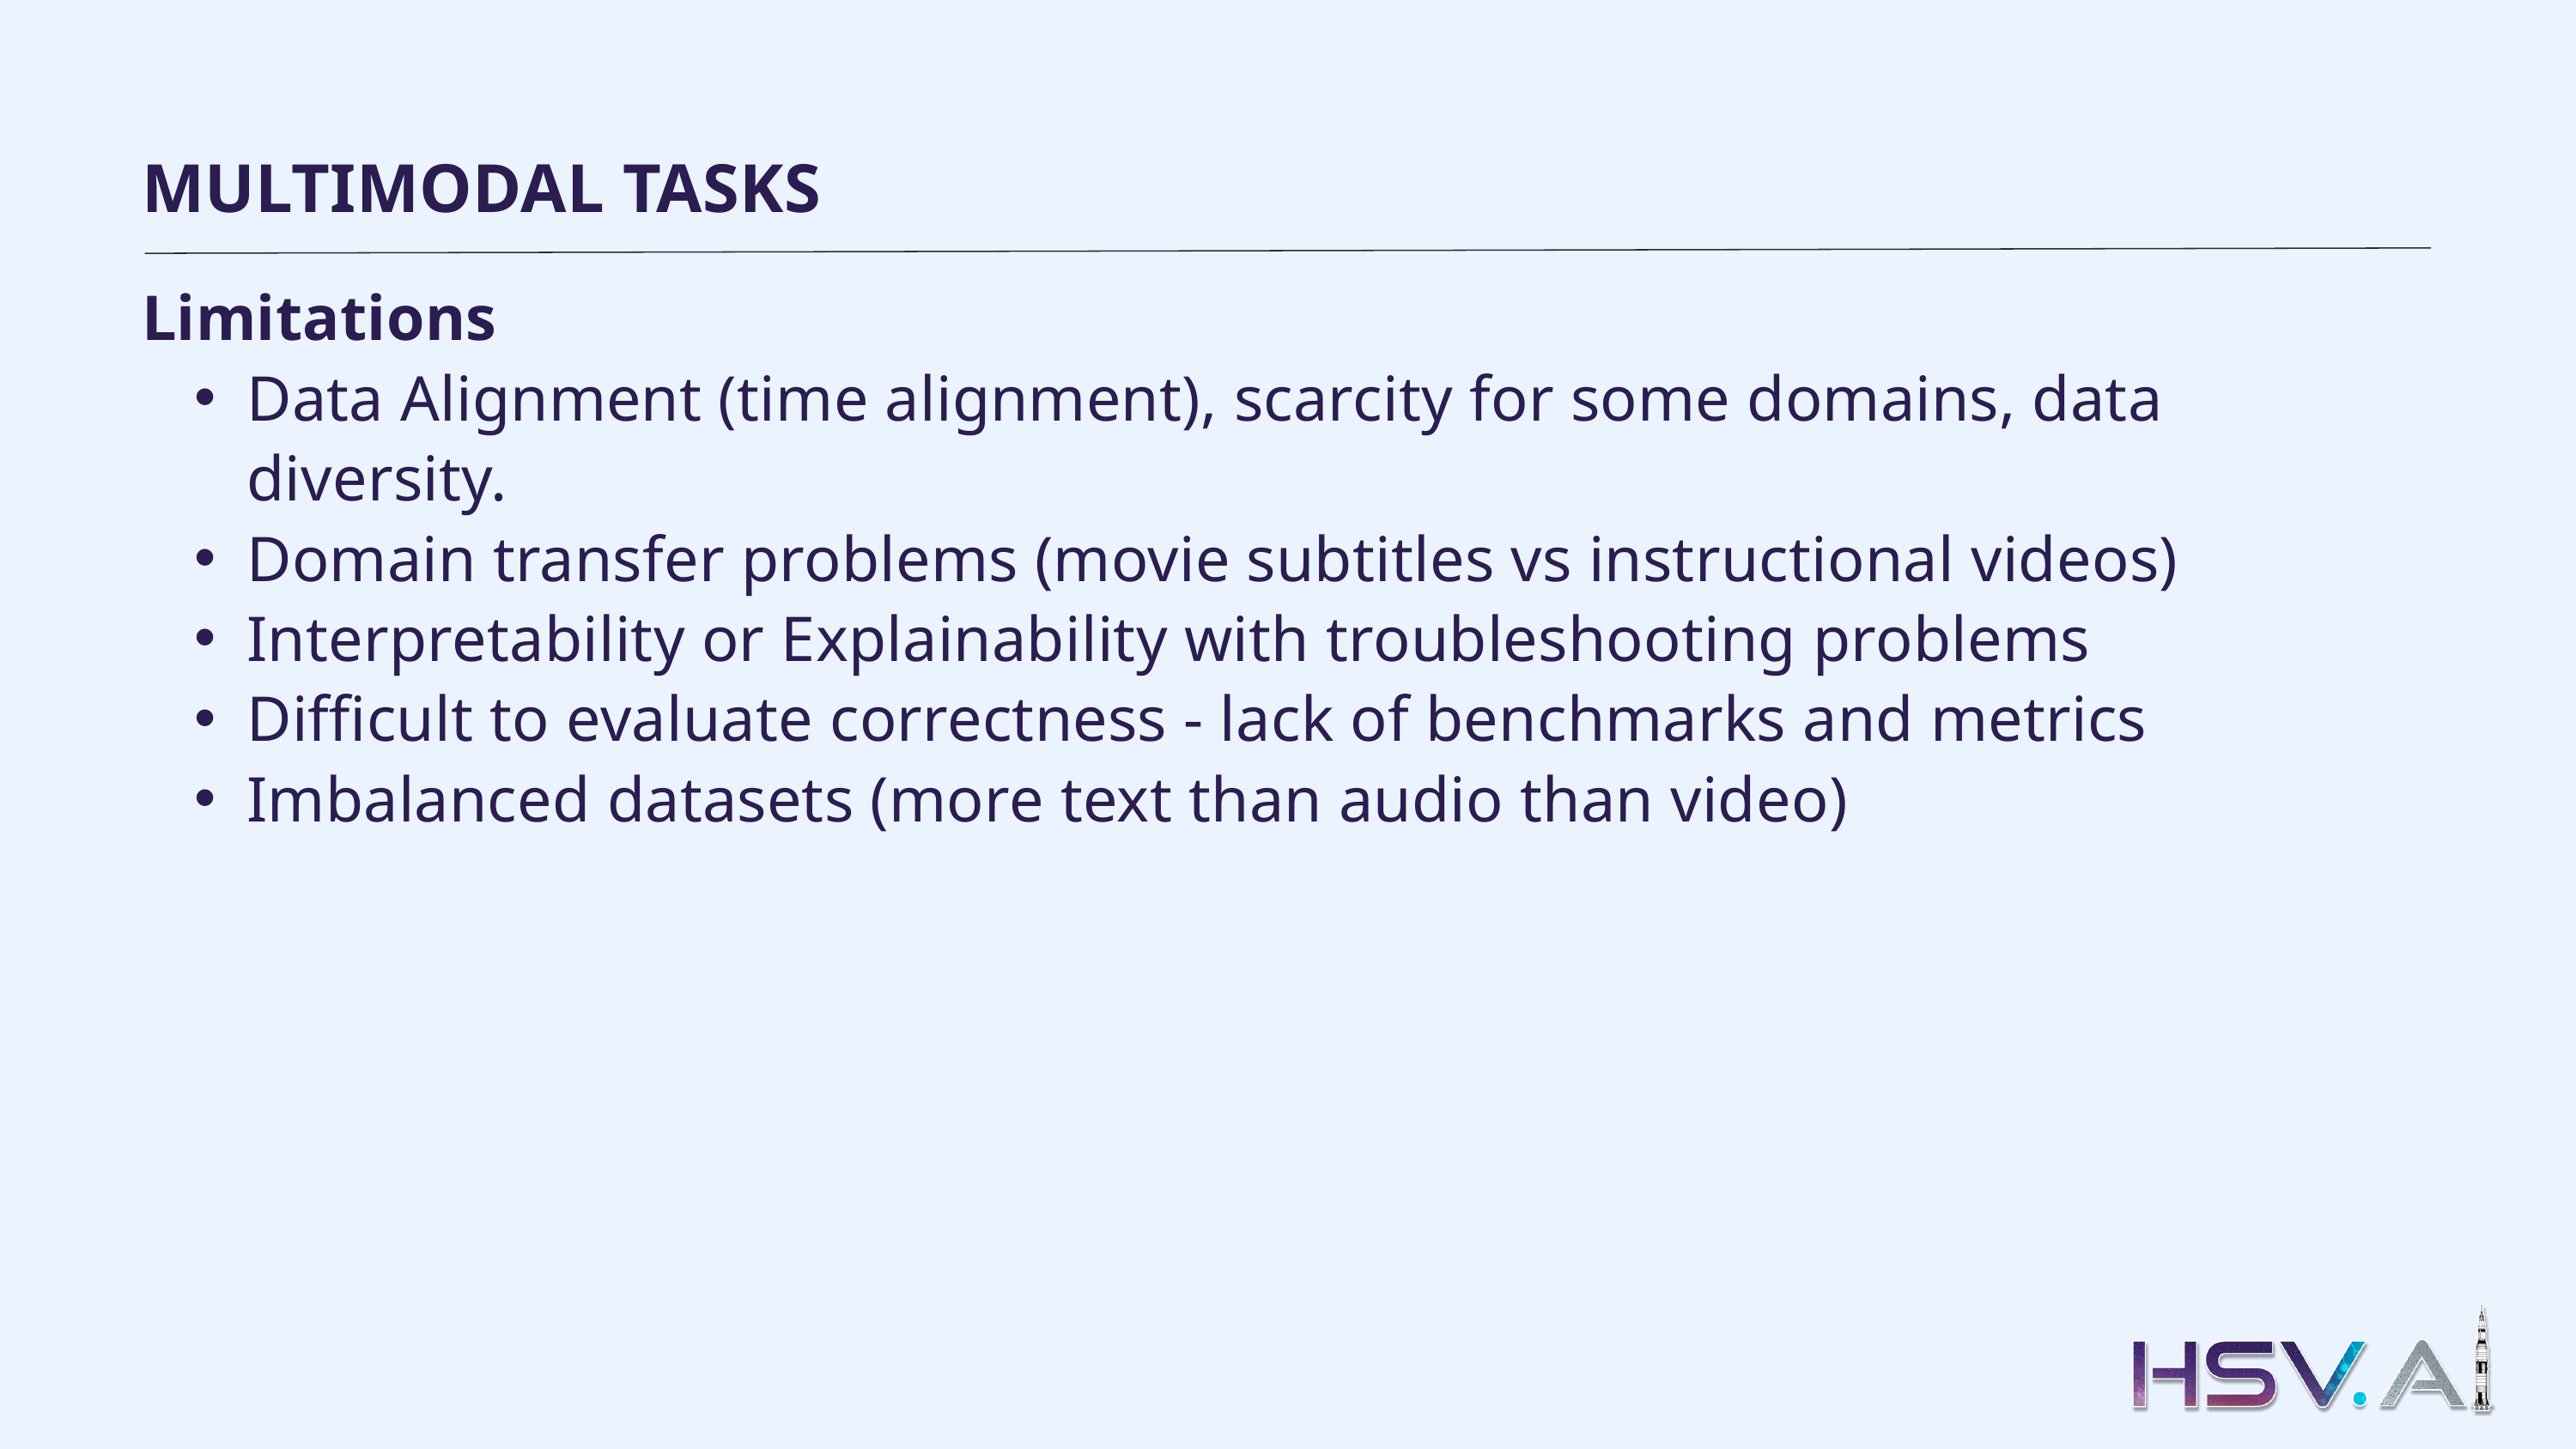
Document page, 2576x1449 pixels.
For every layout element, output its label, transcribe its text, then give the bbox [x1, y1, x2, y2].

text_box [2111, 1303, 2523, 1419]
text_box MULTIMODAL TASKS [142, 132, 2428, 226]
text_box Limitations Data Alignment (time alignment), scarcity for some domains, data diversity. Domain transfer problems (movie subtitles vs instructional videos) Interpretability or Explainability with troubleshooting problems Difficult to evaluate correctness - lack of benchmarks and metrics Imbalanced datasets (more text than audio than video) [142, 272, 2393, 915]
